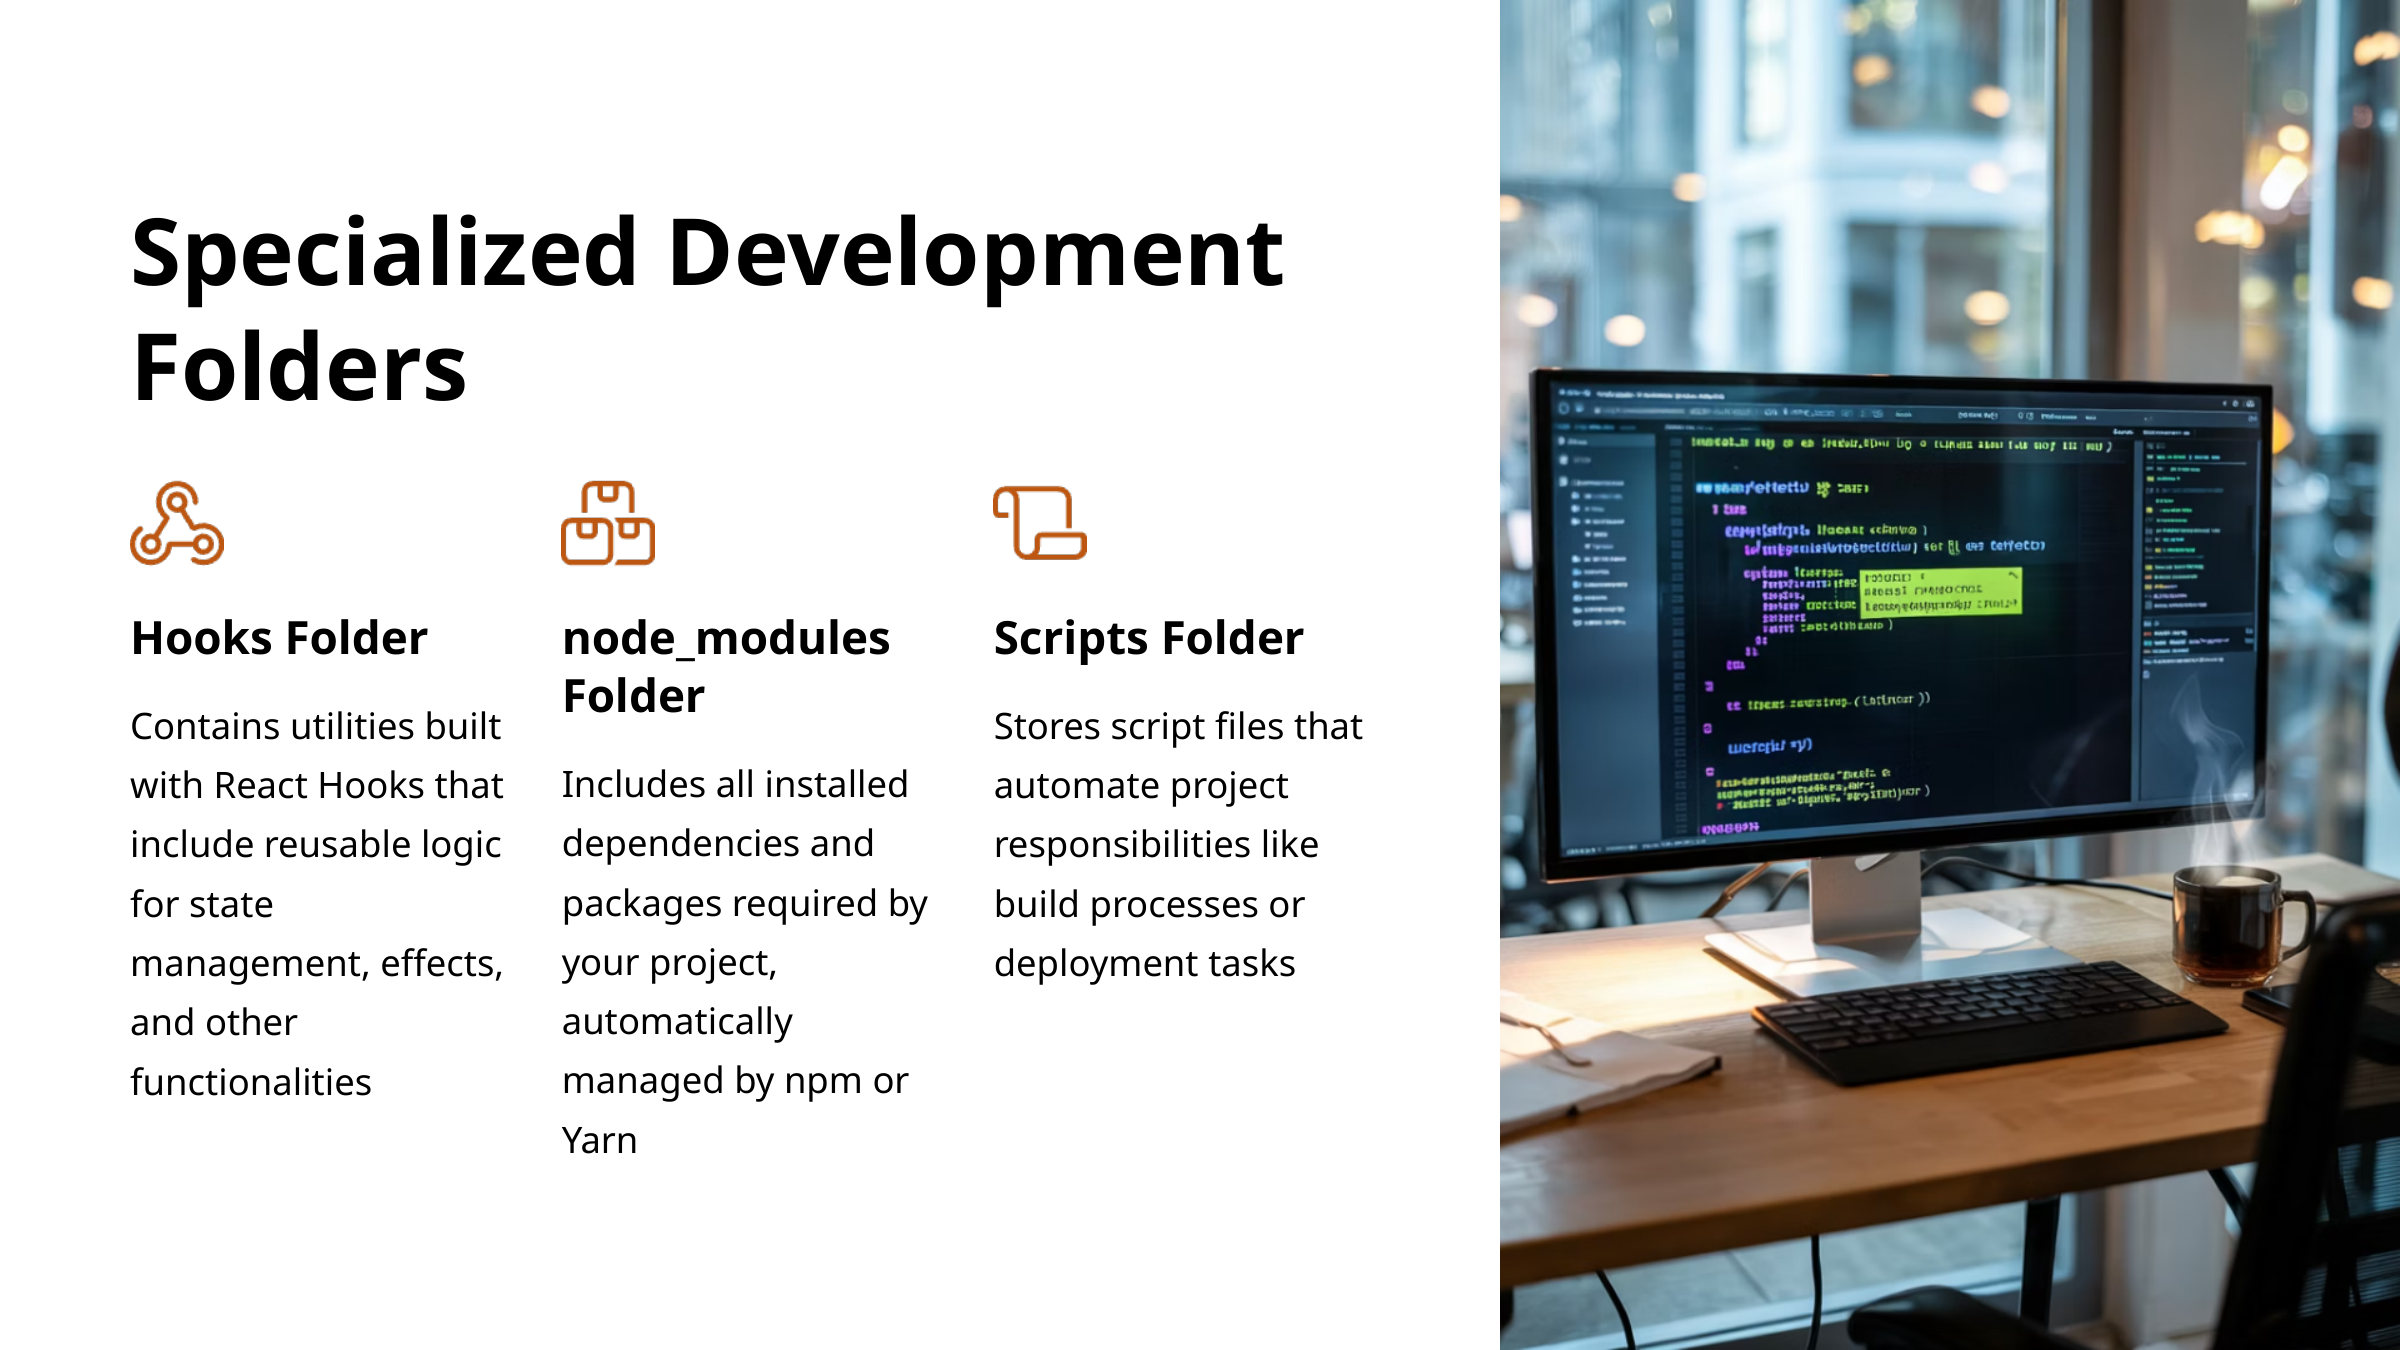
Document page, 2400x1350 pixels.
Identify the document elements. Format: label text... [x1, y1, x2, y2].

picture [1499, 0, 2400, 1350]
text_box node_modules Folder [561, 606, 938, 723]
picture [993, 476, 1087, 570]
text_box Contains utilities built with React Hooks that include reusable logic for state management, effects, and other functionalities [130, 686, 507, 1104]
text_box Scripts Folder [993, 606, 1370, 665]
text_box Hooks Folder [130, 606, 507, 665]
text_box Stores script files that automate project responsibilities like build processes or deployment tasks [993, 686, 1370, 985]
picture [561, 476, 655, 570]
text_box Specialized Development Folders [130, 188, 1370, 421]
text_box Includes all installed dependencies and packages required by your project, automatically managed by npm or Yarn [561, 745, 938, 1162]
picture [130, 476, 224, 570]
